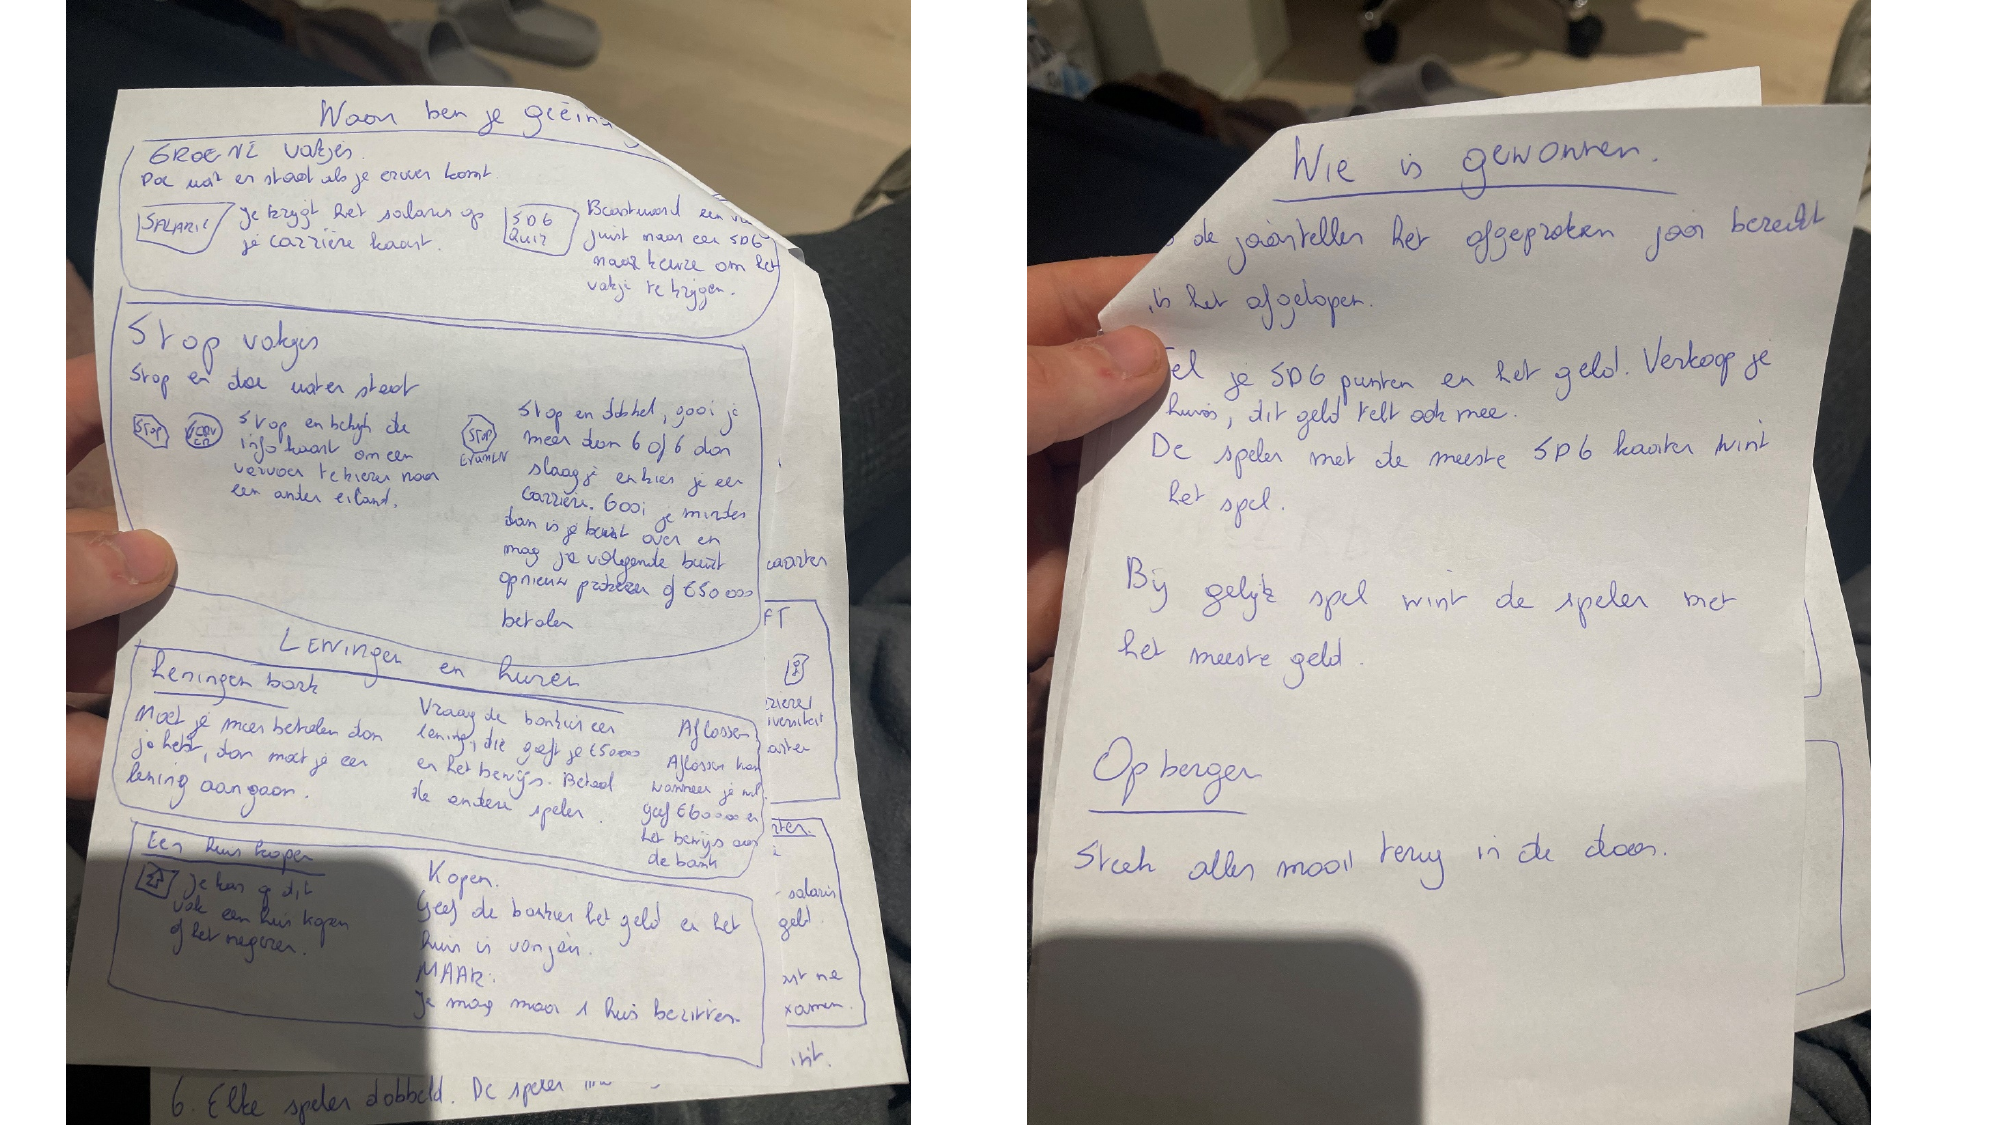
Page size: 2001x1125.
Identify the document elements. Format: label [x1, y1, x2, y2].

picture [66, 0, 911, 1125]
picture [1026, 0, 1872, 1125]
